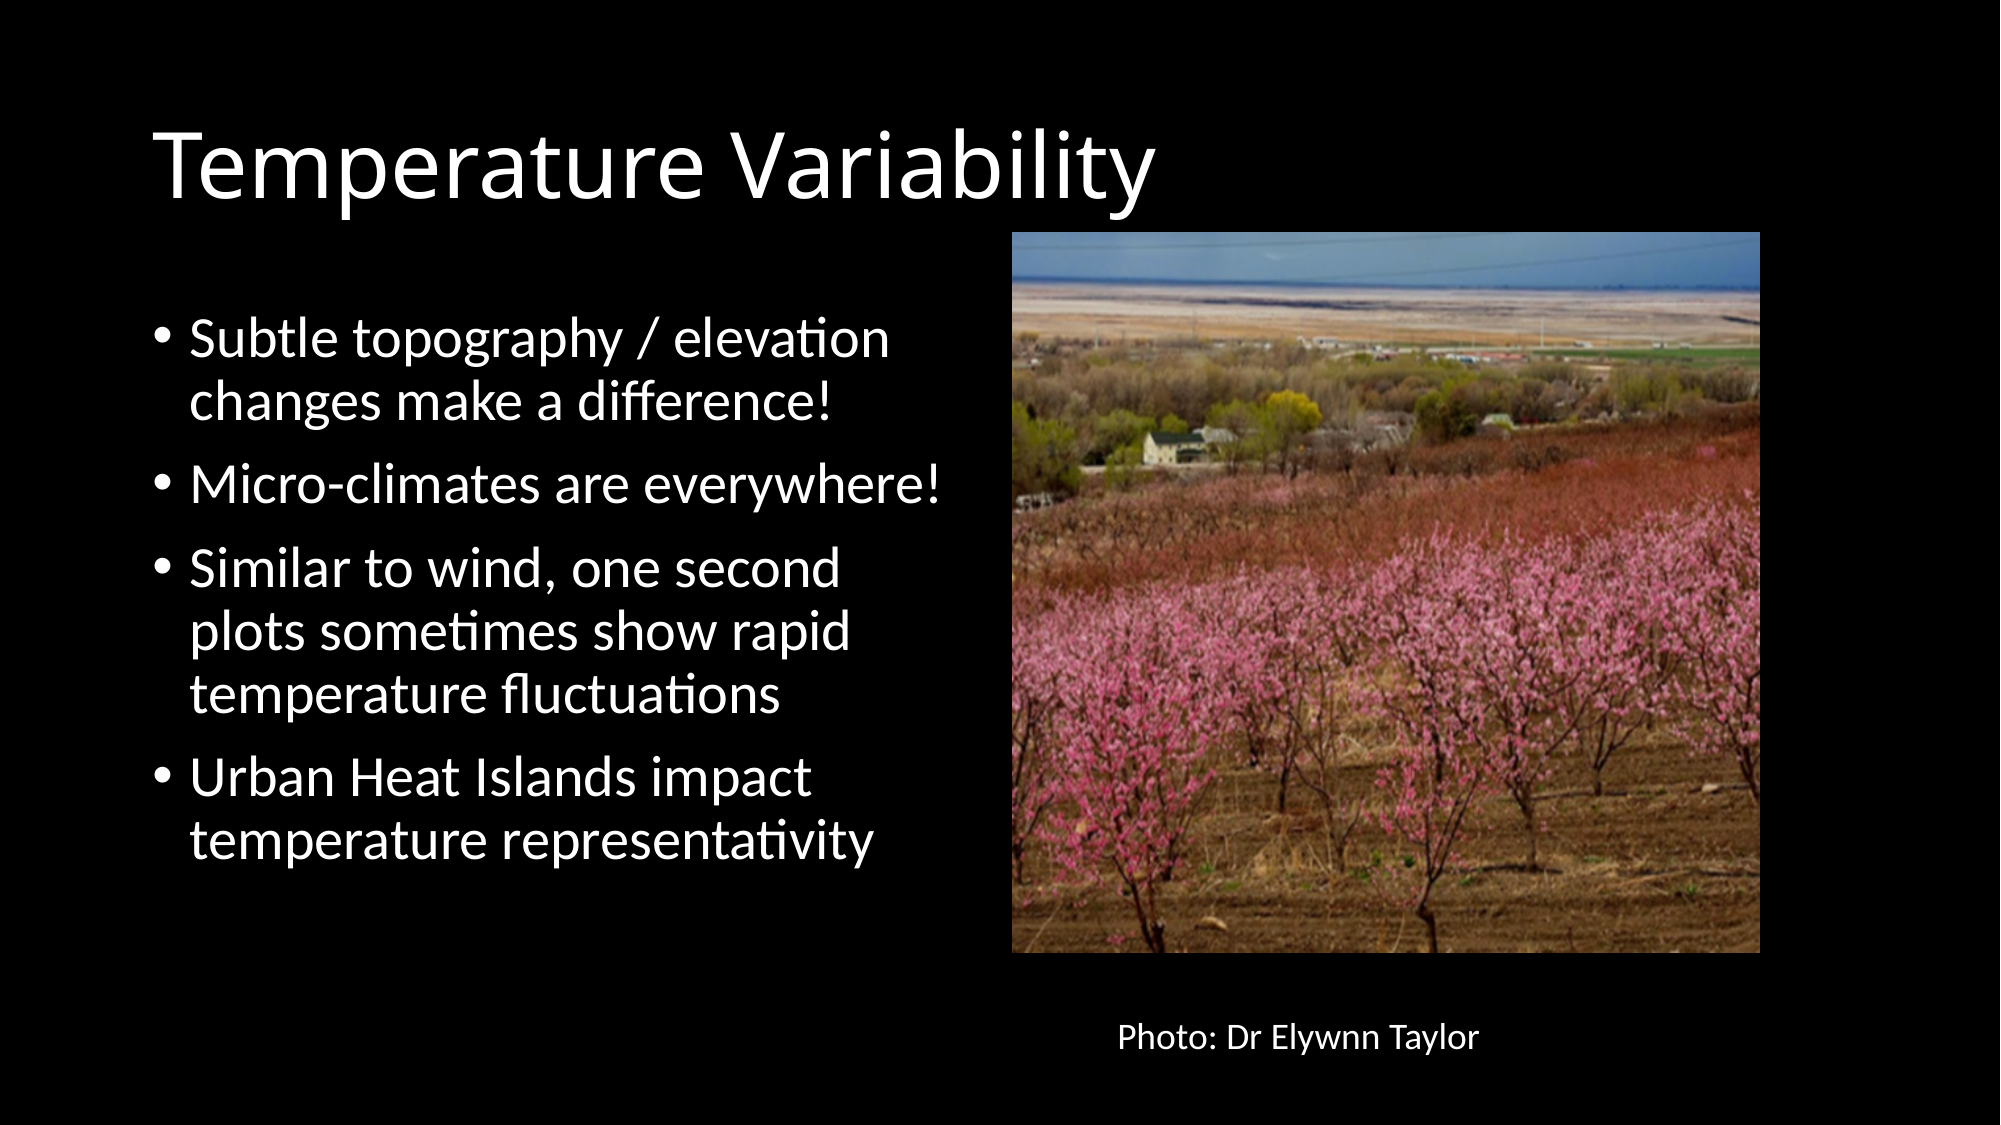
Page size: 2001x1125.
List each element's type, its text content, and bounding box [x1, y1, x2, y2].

title Temperature Variability [137, 59, 1863, 278]
list Subtle topography / elevation changes make a difference! Micro-climates are everywhere! Similar to wind, one second plots sometimes show rapid temperature fluctuations Urban Heat Islands impact temperature representativity [137, 299, 988, 1014]
text_box Photo: Dr Elywnn Taylor [1102, 1004, 1496, 1065]
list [1012, 232, 1760, 953]
